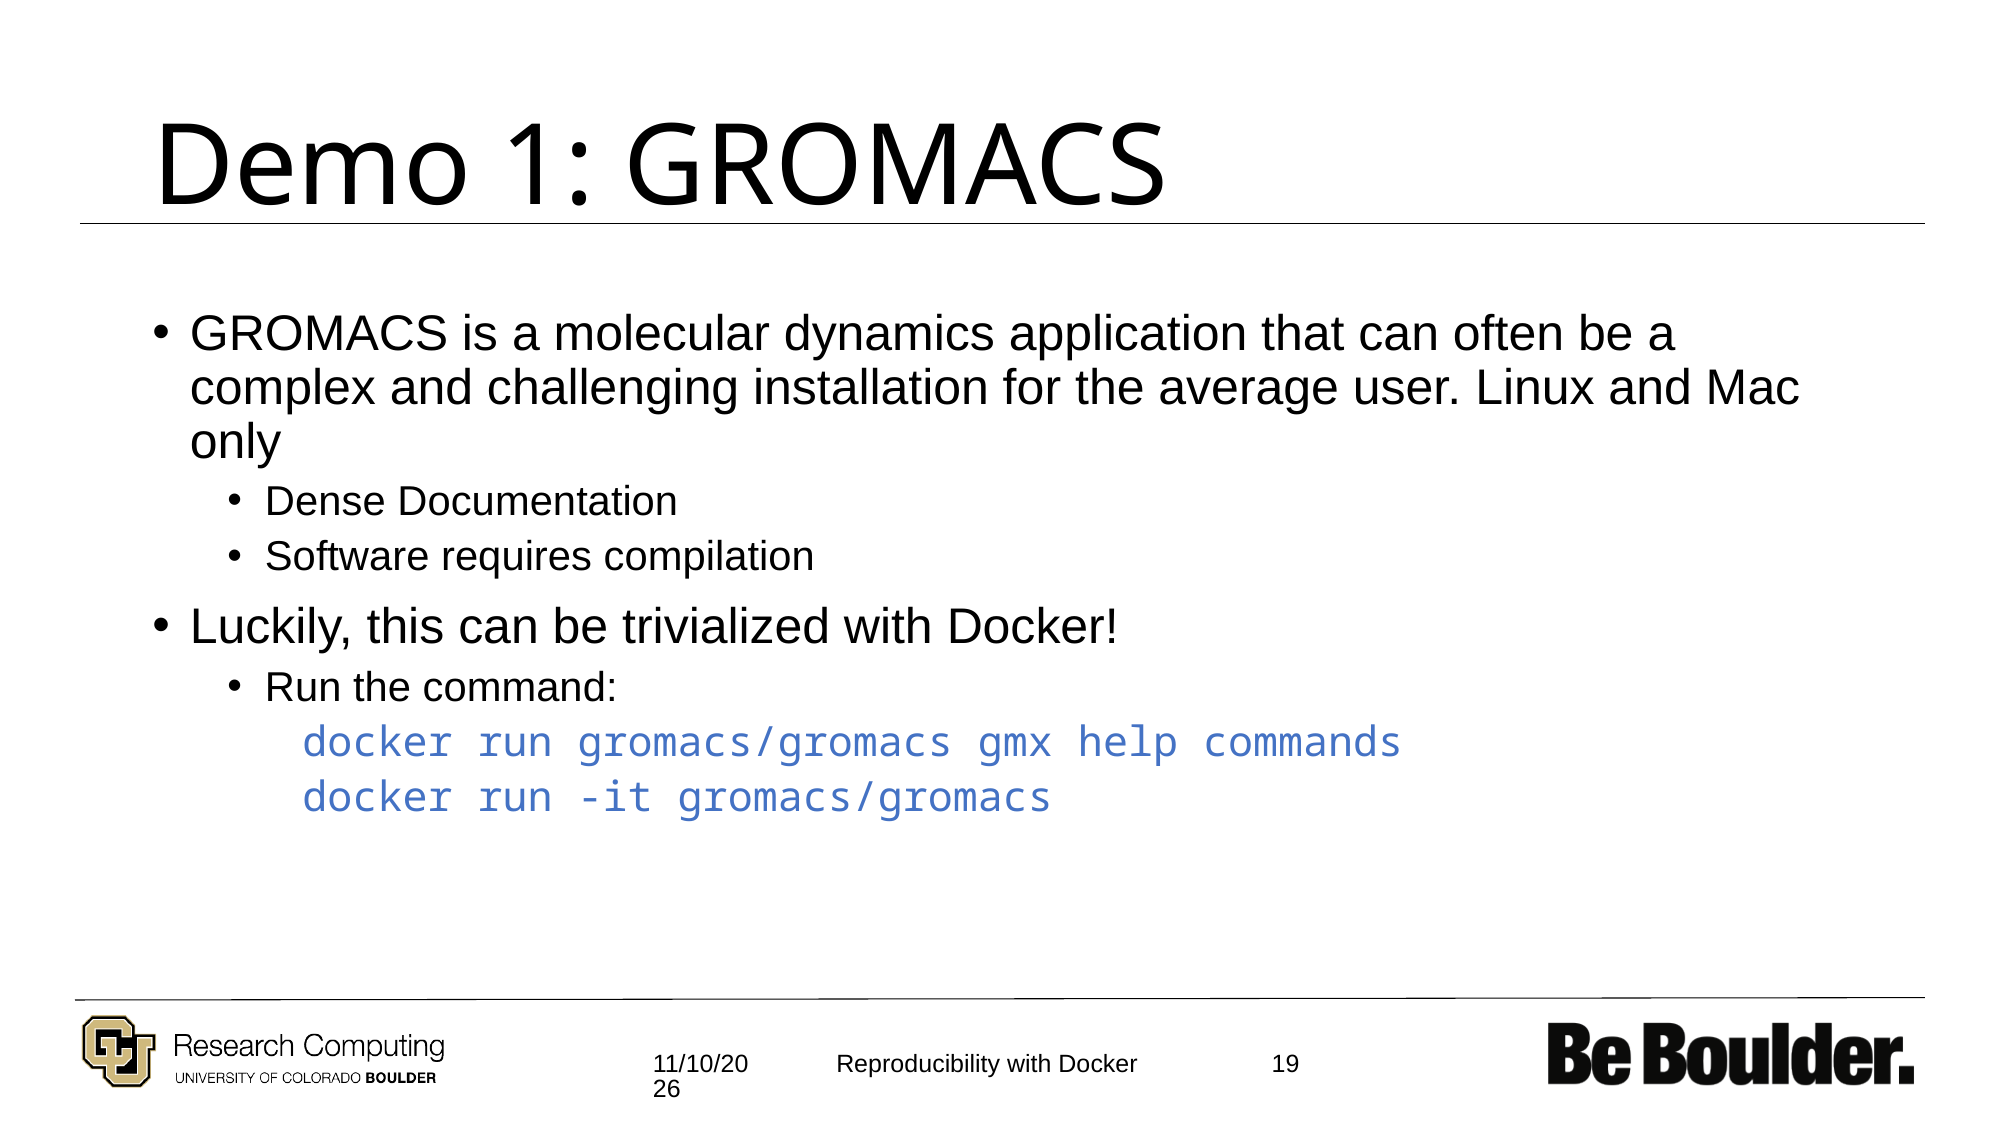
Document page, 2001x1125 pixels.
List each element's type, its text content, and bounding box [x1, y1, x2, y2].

slide_number 19 [1202, 1032, 1315, 1093]
list GROMACS is a molecular dynamics application that can often be a complex and challenging installation for the average user. Linux and Mac only Dense Documentation Software requires compilation Luckily, this can be trivialized with Docker! Run the command: docker run gromacs/gromacs gmx help commands docker run -it gromacs/gromacs [137, 299, 1863, 983]
footer Reproducibility with Docker [772, 1032, 1202, 1093]
picture [81, 1015, 444, 1088]
picture [1524, 1015, 1938, 1088]
title Demo 1: GROMACS [137, 59, 1863, 278]
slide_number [637, 1032, 772, 1093]
